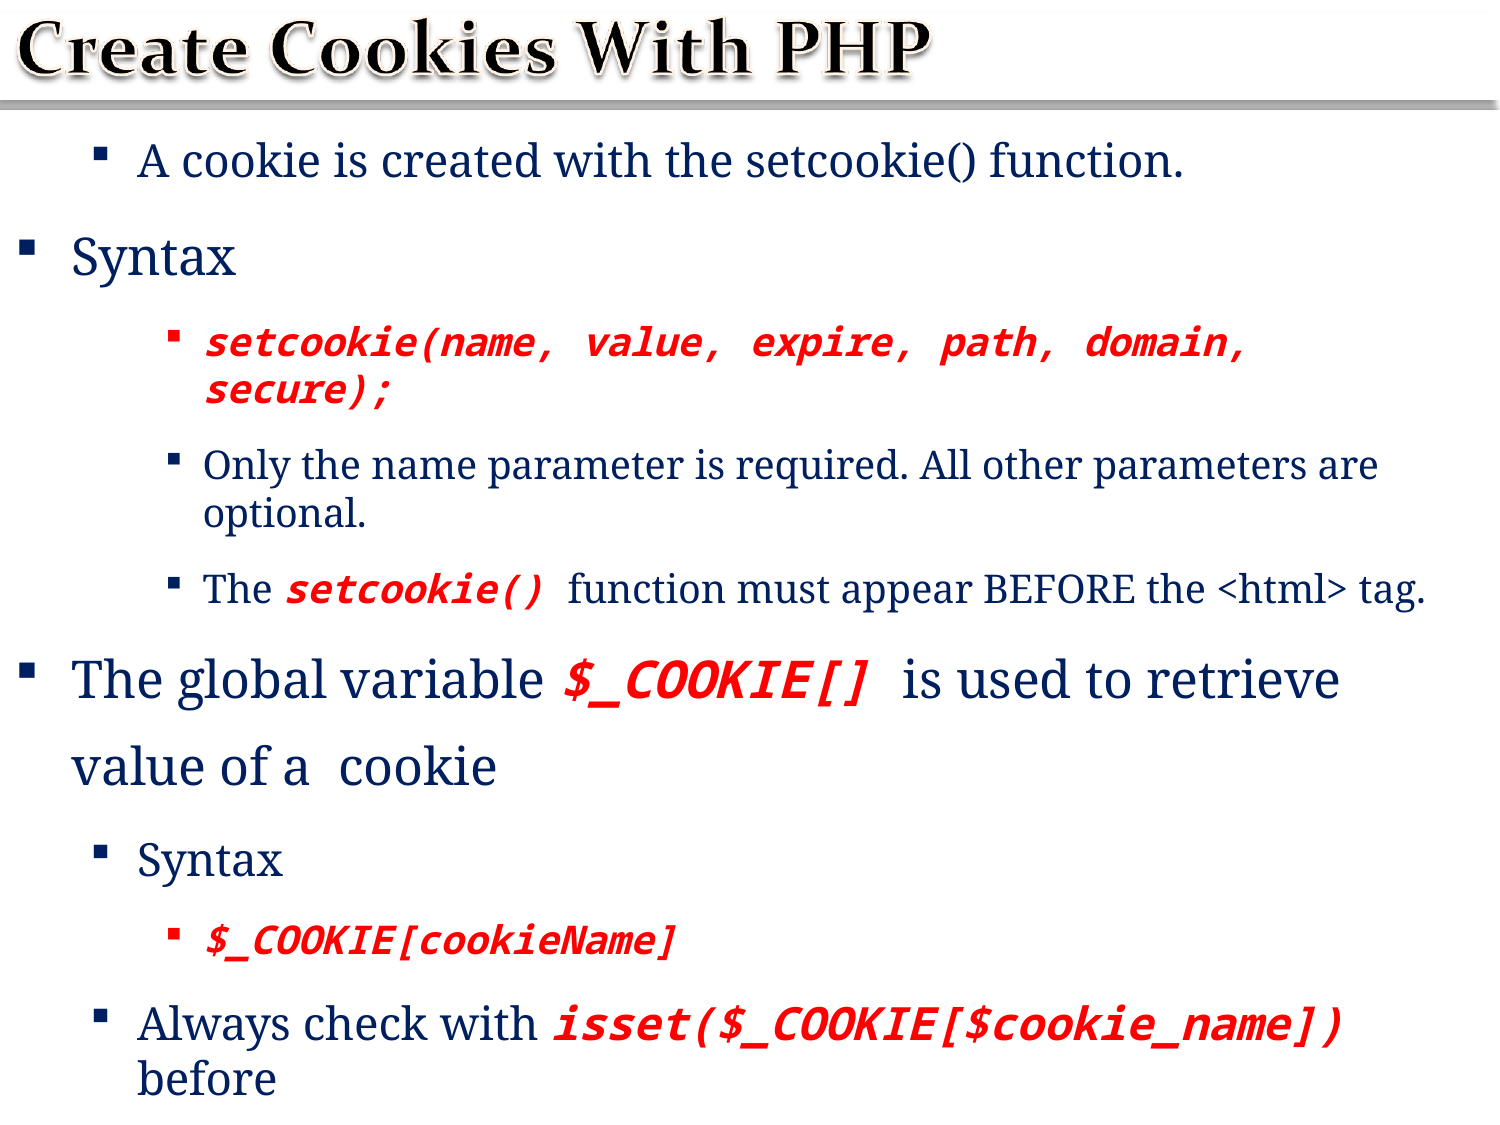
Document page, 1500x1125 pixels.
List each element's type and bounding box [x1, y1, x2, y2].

text_box [0, 128, 1500, 1125]
text_box [0, 0, 1500, 120]
